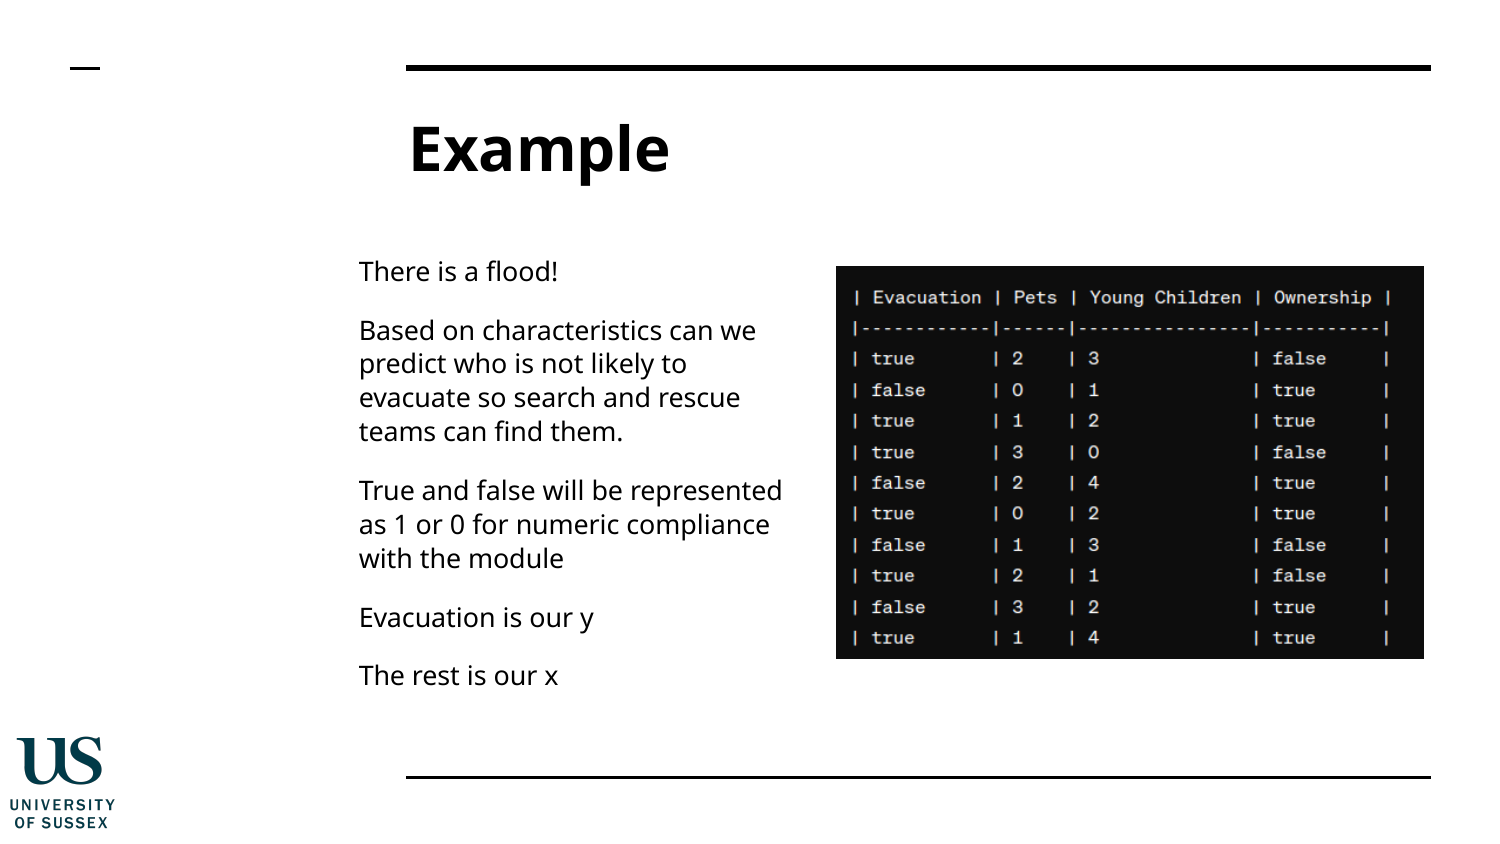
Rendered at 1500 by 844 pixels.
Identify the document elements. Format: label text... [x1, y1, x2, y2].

picture [836, 266, 1425, 660]
picture [0, 721, 123, 844]
title Example [393, 94, 1431, 199]
list There is a flood! Based on characteristics can we predict who is not likely to evacuate so search and rescue teams can find them. True and false will be represented as 1 or 0 for numeric compliance with the module Evacuation is our y The rest is our x [343, 237, 812, 731]
